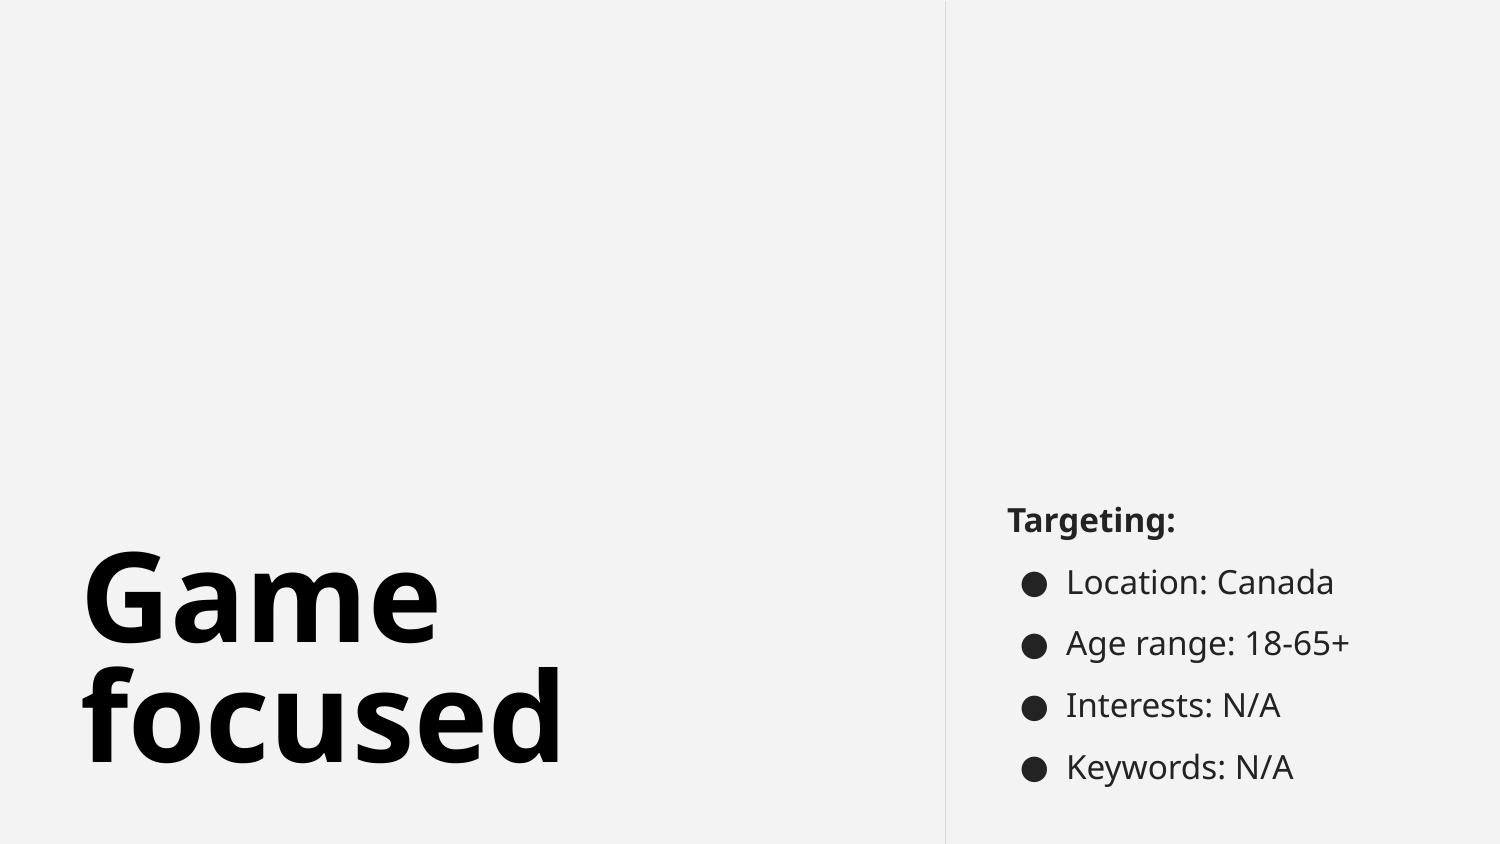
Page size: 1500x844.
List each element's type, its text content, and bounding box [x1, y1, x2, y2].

text_box Targeting: Location: Canada Age range: 18-65+ Interests: N/A Keywords: N/A [992, 192, 1448, 801]
title Game focused [64, 542, 938, 802]
